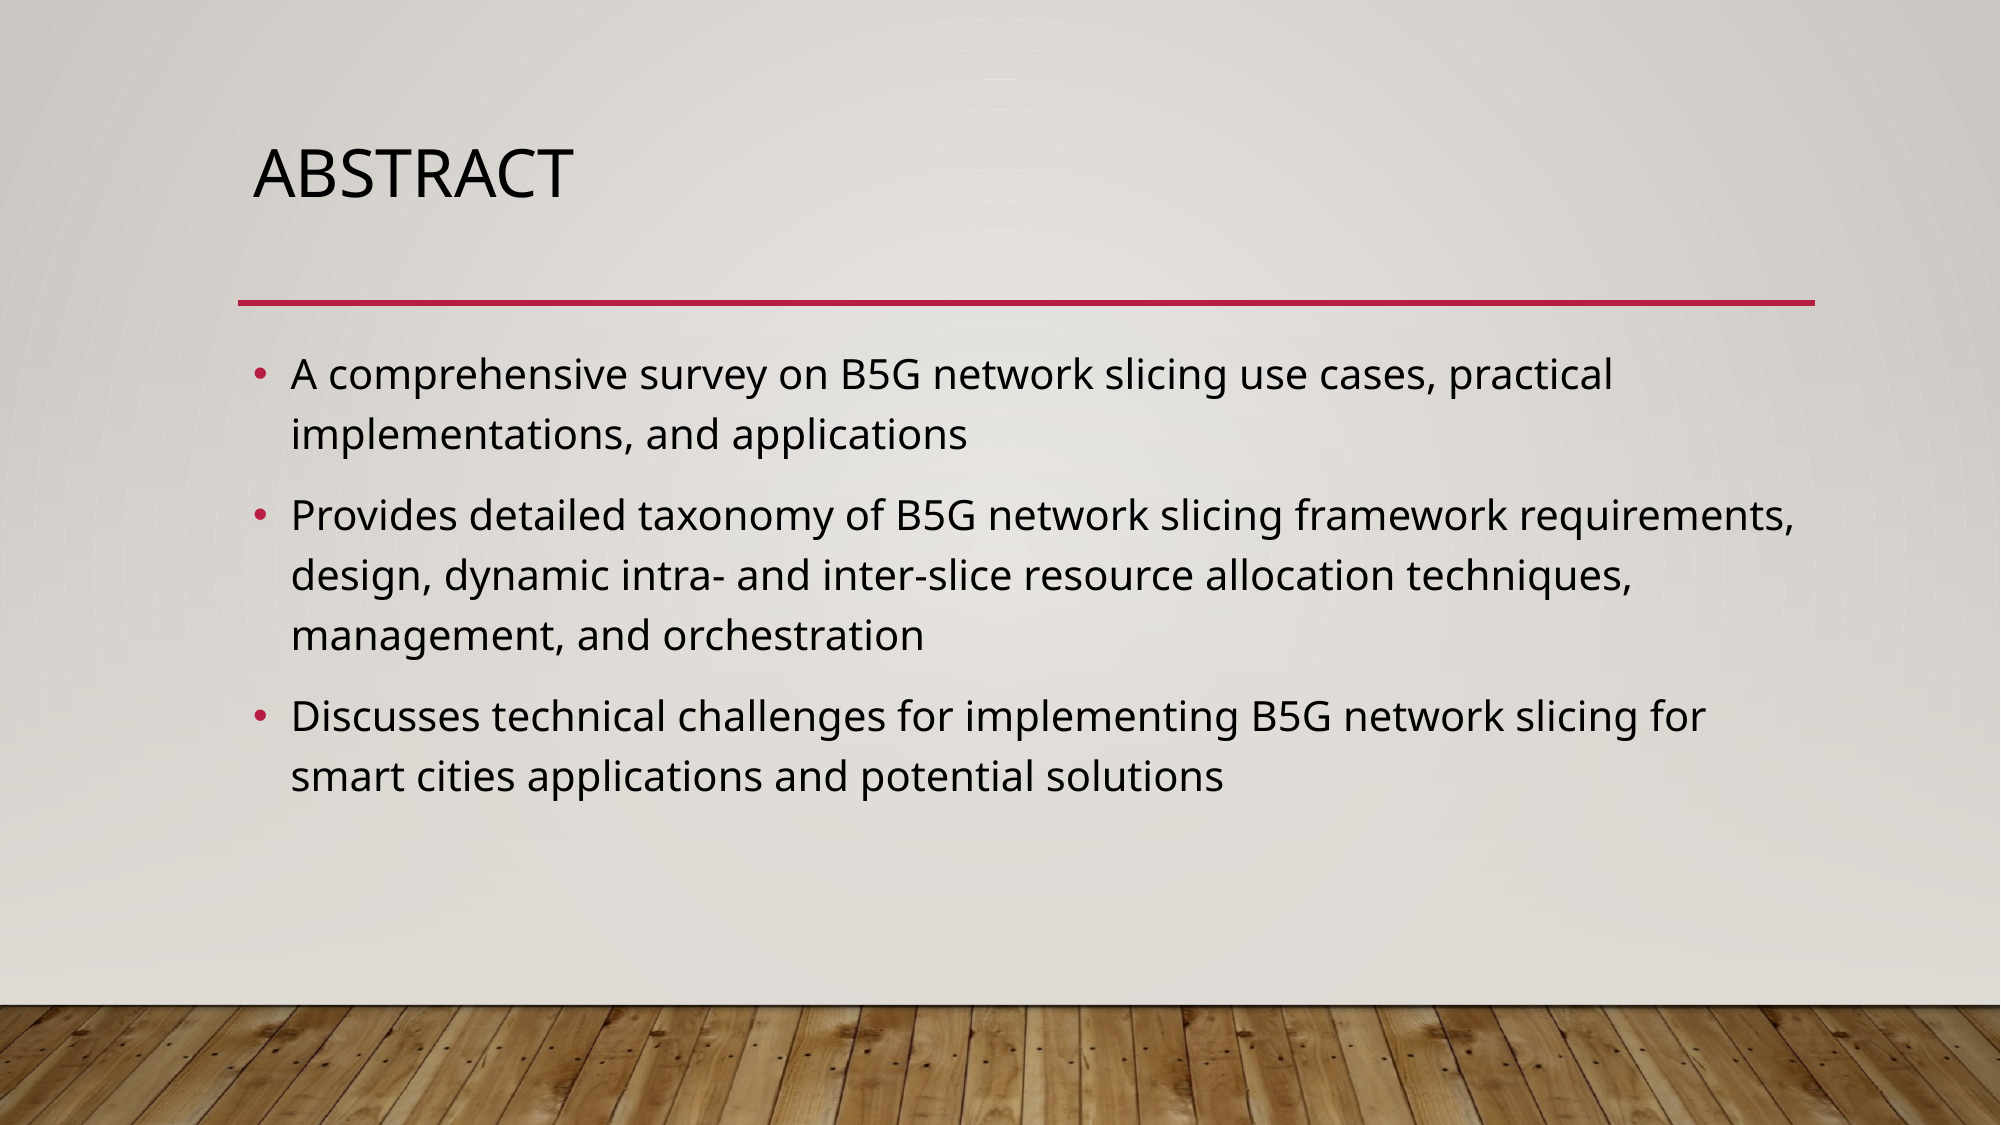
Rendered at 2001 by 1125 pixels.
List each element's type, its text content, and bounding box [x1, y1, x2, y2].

list A comprehensive survey on B5G network slicing use cases, practical implementations, and applications Provides detailed taxonomy of B5G network slicing framework requirements, design, dynamic intra- and inter-slice resource allocation techniques, management, and orchestration Discusses technical challenges for implementing B5G network slicing for smart cities applications and potential solutions [238, 330, 1814, 897]
picture [0, 1005, 2000, 1125]
title abstract [238, 131, 1814, 305]
